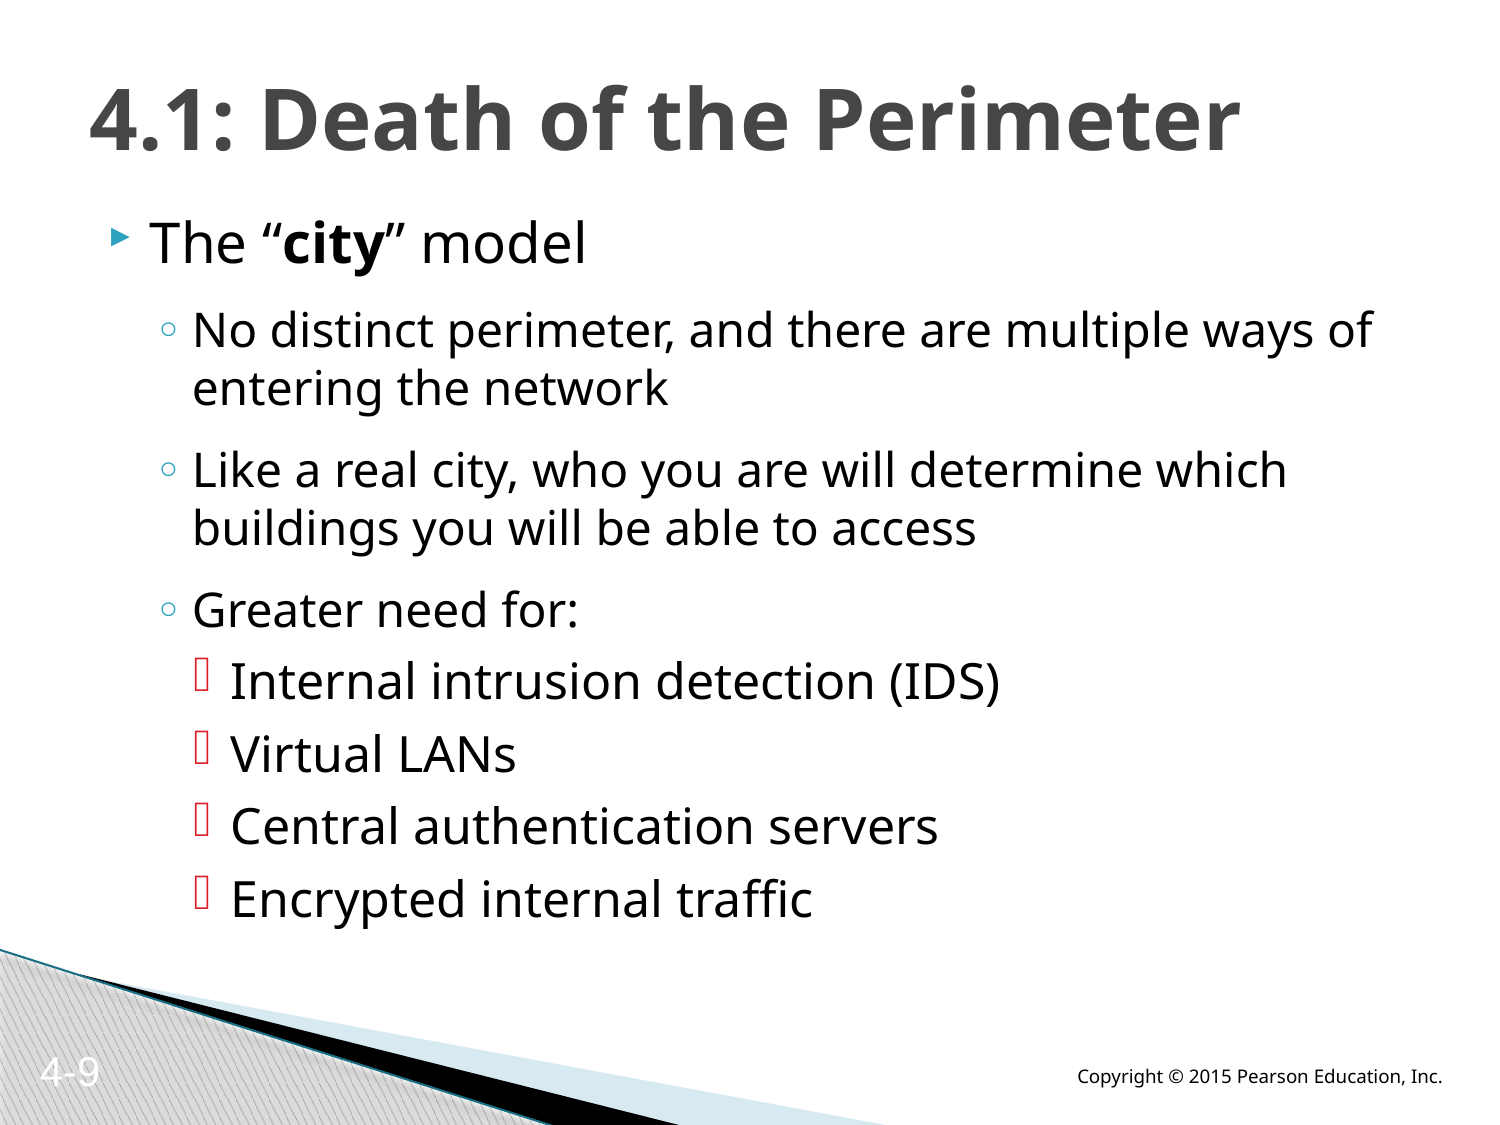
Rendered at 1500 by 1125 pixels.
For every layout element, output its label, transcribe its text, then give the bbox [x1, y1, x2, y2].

title 4.1: Death of the Perimeter [75, 45, 1425, 188]
list The “city” model No distinct perimeter, and there are multiple ways of entering the network Like a real city, who you are will determine which buildings you will be able to access Greater need for: Internal intrusion detection (IDS) Virtual LANs Central authentication servers Encrypted internal traffic [75, 200, 1425, 980]
slide_number 4-9 [24, 1037, 175, 1100]
